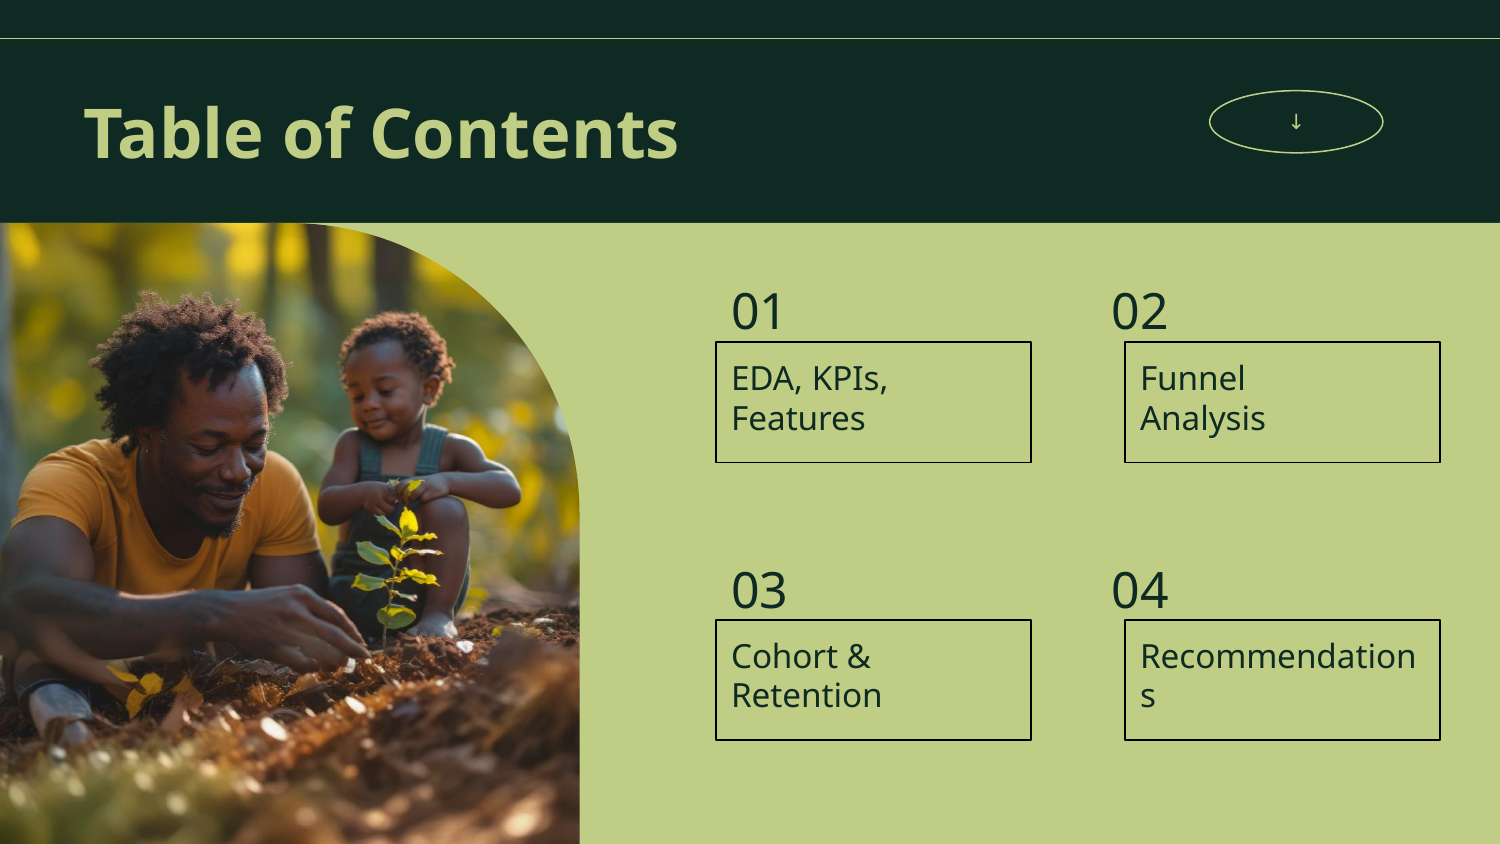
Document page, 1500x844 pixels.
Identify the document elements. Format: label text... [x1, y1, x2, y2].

title 02 [1096, 282, 1218, 355]
text_box ↓ [1209, 90, 1383, 153]
title Table of Contents [68, 74, 1187, 169]
title 04 [1096, 561, 1218, 634]
subtitle Cohort & Retention [716, 619, 1031, 741]
subtitle EDA, KPIs, Features [716, 342, 1031, 463]
title 03 [716, 561, 837, 619]
subtitle Funnel Analysis [1125, 342, 1440, 463]
picture [0, 222, 580, 844]
subtitle Recommendations [1125, 619, 1440, 741]
title 01 [716, 282, 837, 342]
